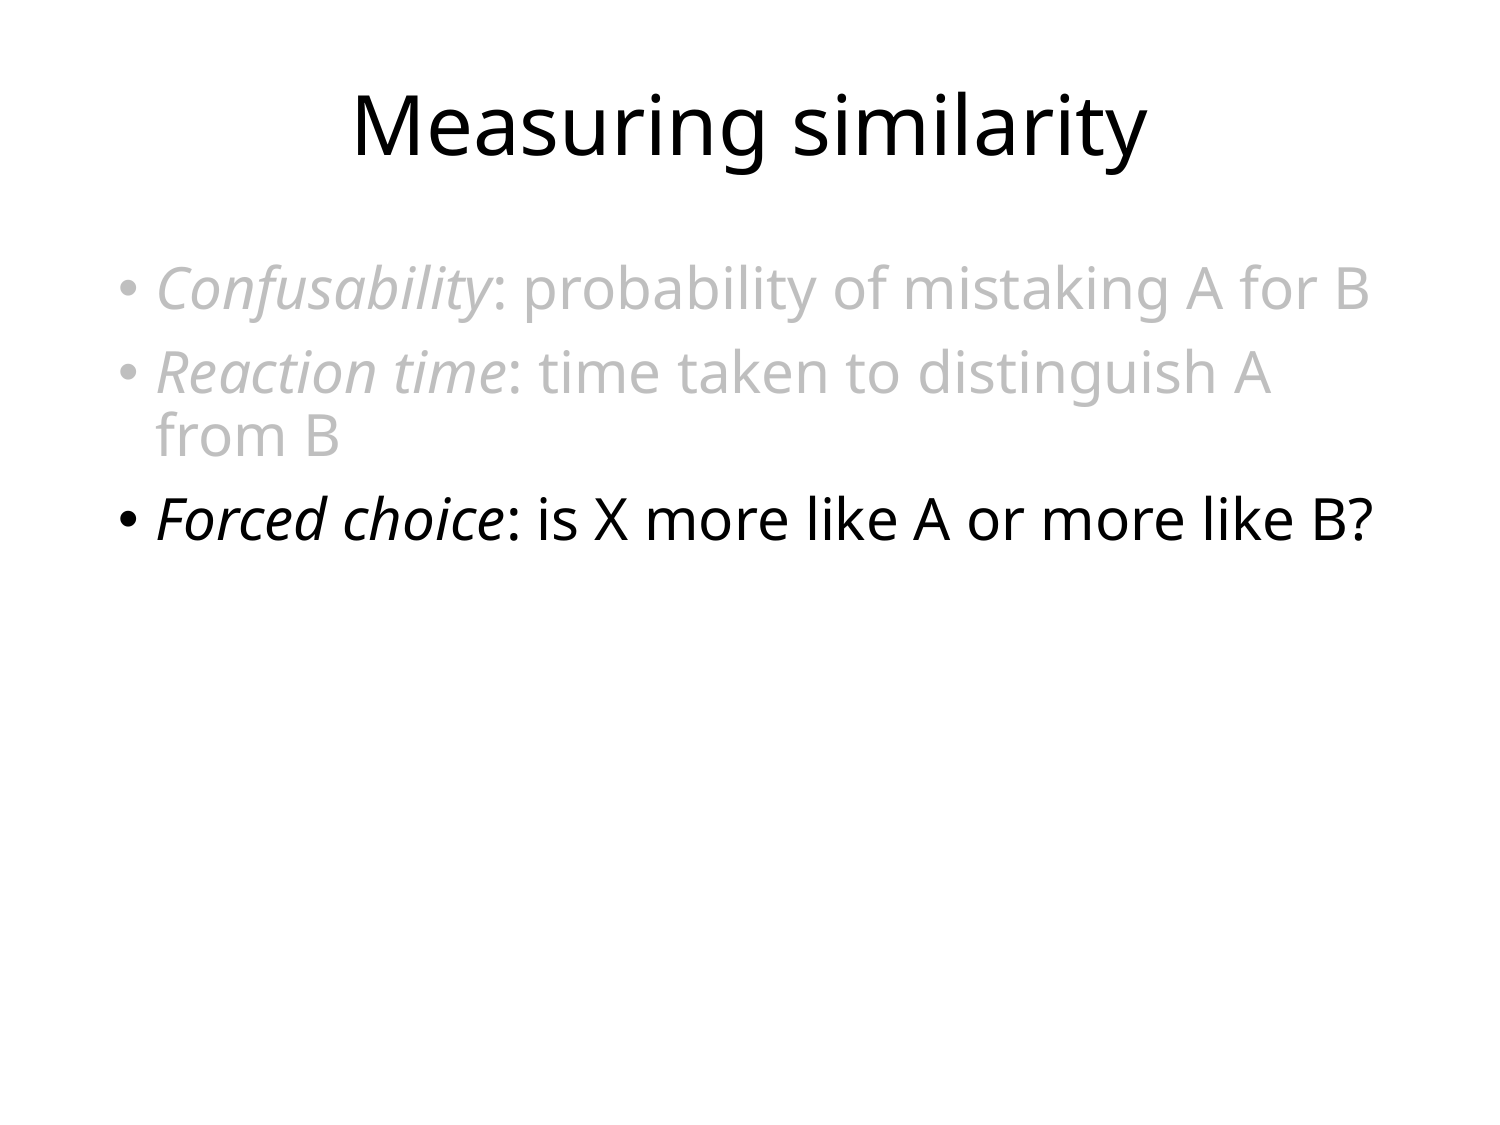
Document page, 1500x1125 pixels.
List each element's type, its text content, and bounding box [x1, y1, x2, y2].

list Confusability: probability of mistaking A for B Reaction time: time taken to distinguish A from B Forced choice: is X more like A or more like B? [103, 251, 1397, 680]
title Measuring similarity [103, 59, 1397, 198]
